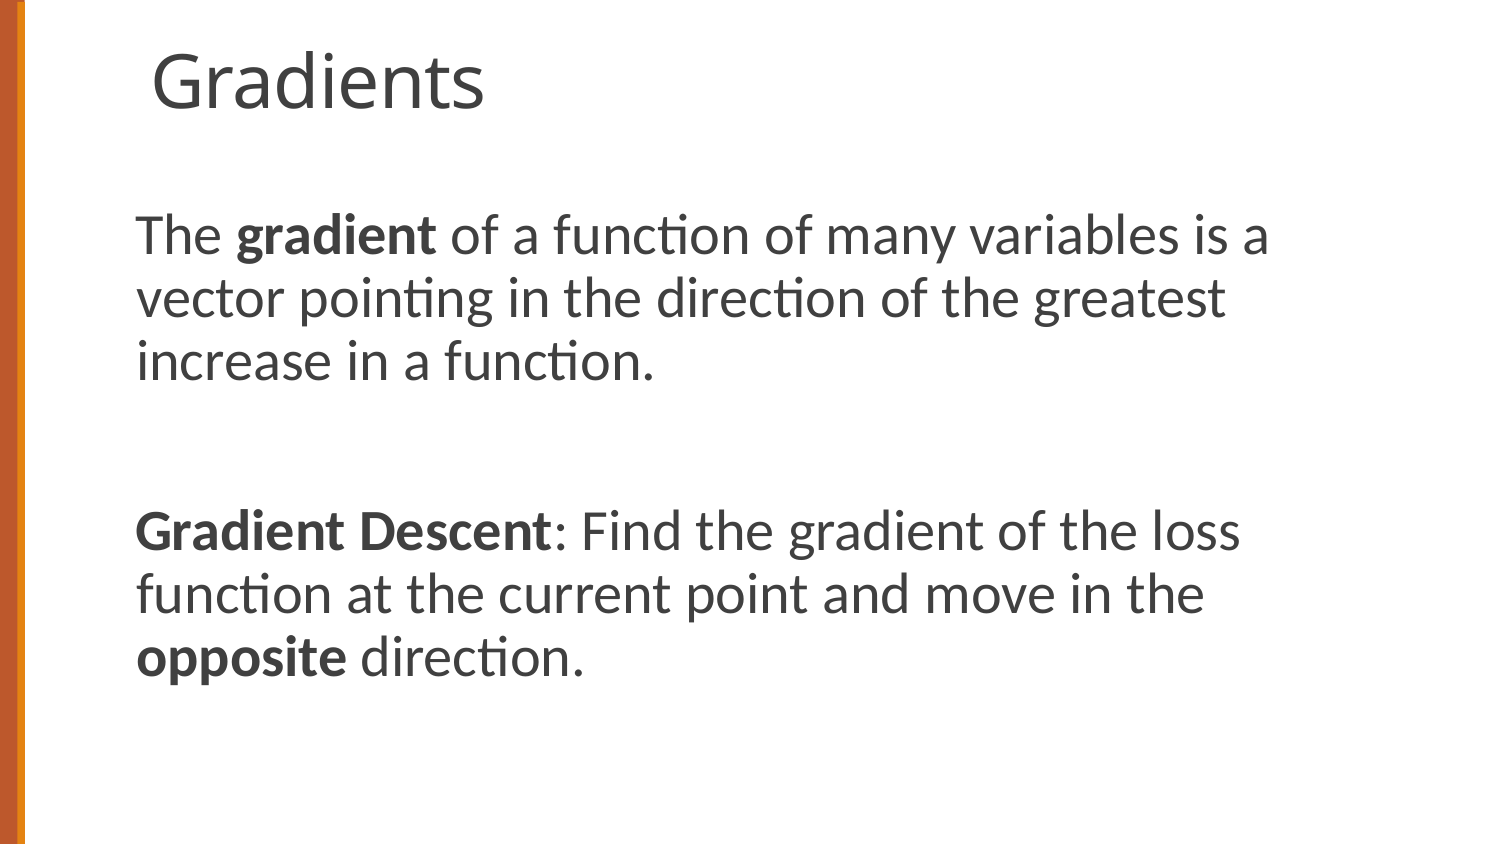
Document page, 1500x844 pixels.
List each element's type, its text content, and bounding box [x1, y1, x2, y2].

title Gradients [135, 19, 1373, 132]
list The gradient of a function of many variables is a vector pointing in the direction of the greatest increase in a function. Gradient Descent: Find the gradient of the loss function at the current point and move in the opposite direction. [135, 196, 1373, 760]
